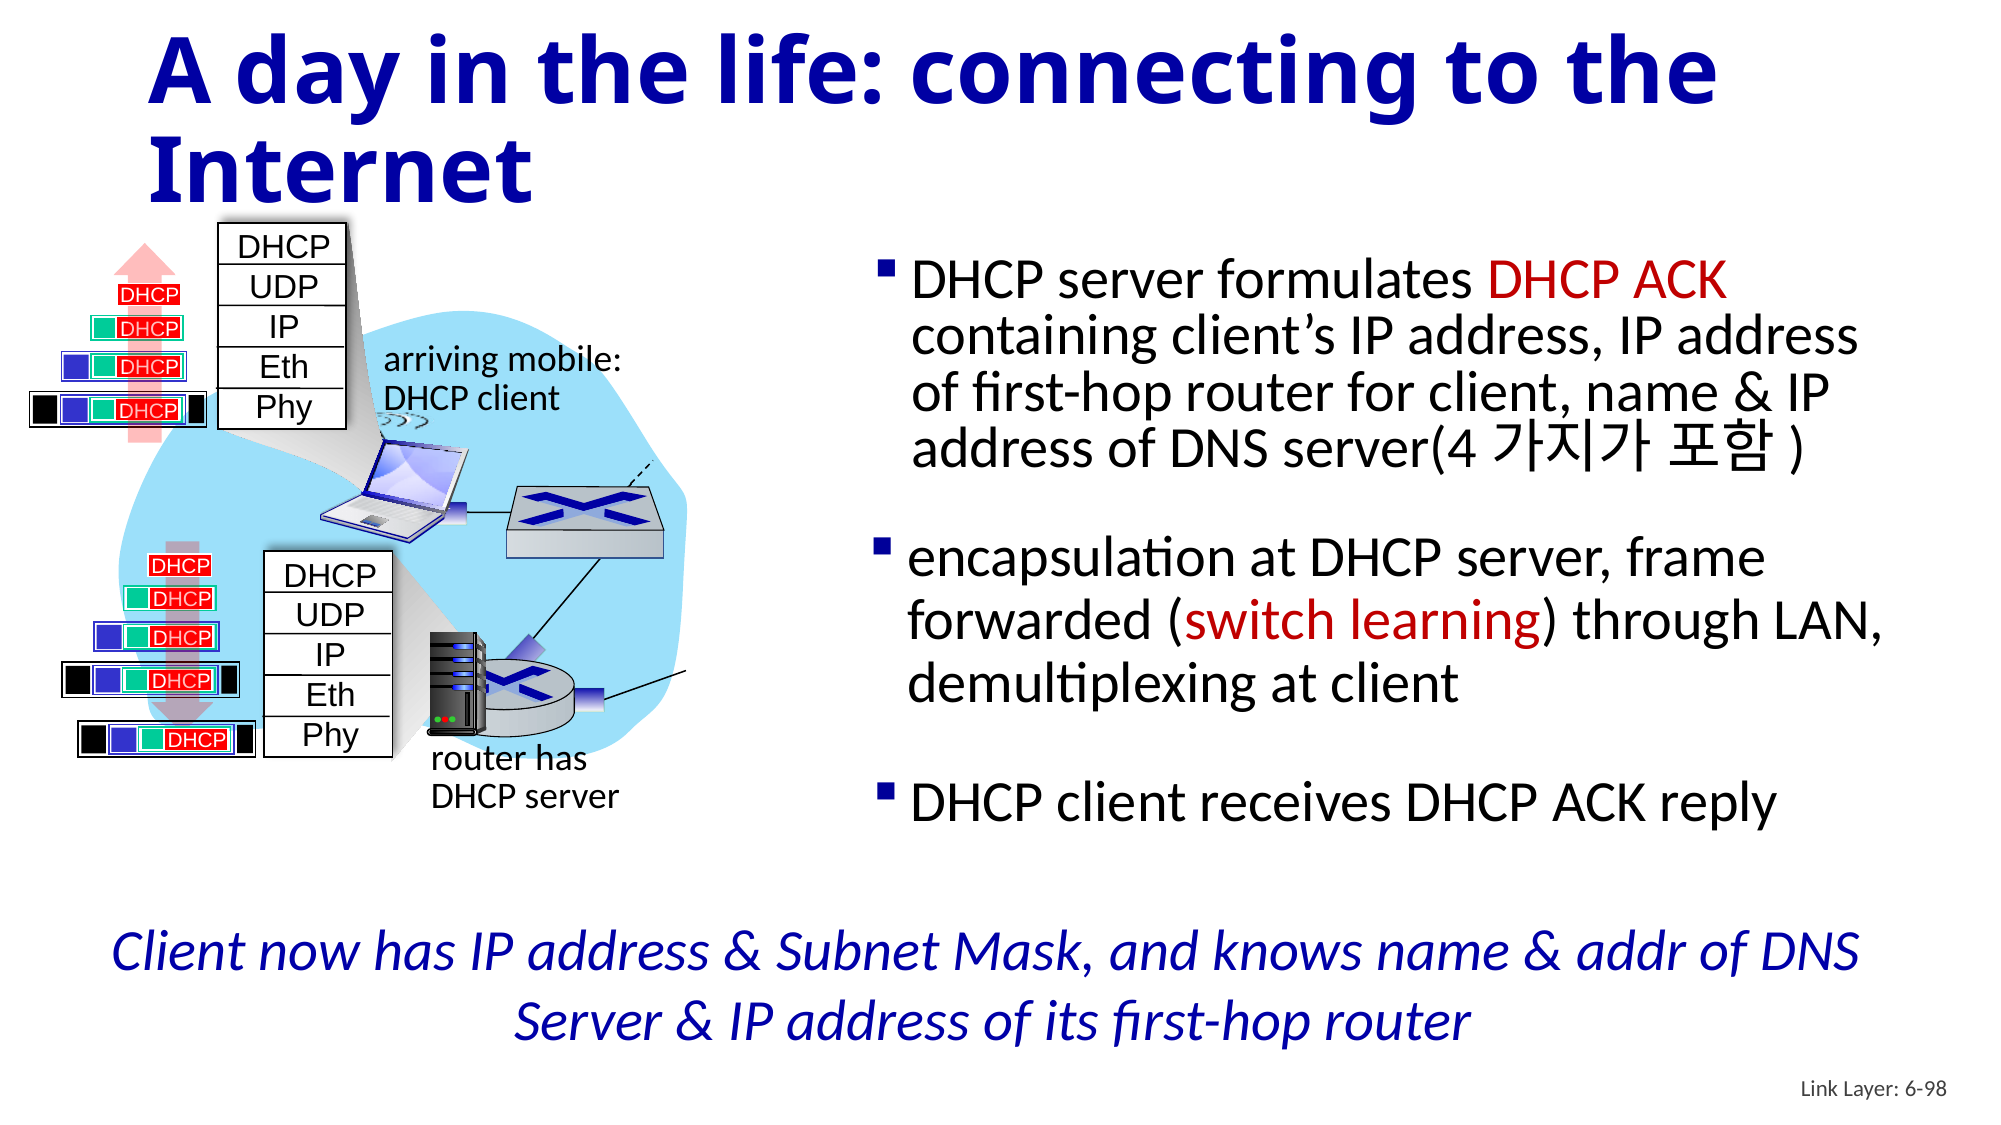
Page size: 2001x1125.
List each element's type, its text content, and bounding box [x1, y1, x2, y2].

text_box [136, 545, 226, 586]
text_box [470, 425, 688, 732]
text_box DHCP client receives DHCP ACK reply [857, 763, 1930, 884]
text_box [62, 541, 240, 733]
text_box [215, 218, 383, 492]
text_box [427, 632, 487, 736]
slide_number Link Layer: 6-98 [1512, 1056, 1963, 1117]
text_box [506, 634, 546, 659]
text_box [506, 486, 664, 559]
text_box DHCP server formulates DHCP ACK containing client’s IP address, IP address of first-hop router for client, name & IP address of DNS server(4가지가 포함) [858, 246, 1933, 505]
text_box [78, 719, 256, 760]
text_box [29, 242, 207, 443]
text_box [383, 310, 545, 333]
title A day in the life: connecting to the Internet [133, 49, 1859, 197]
text_box [575, 688, 605, 712]
text_box [122, 392, 312, 729]
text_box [312, 410, 470, 546]
text_box router has DHCP server [415, 732, 635, 824]
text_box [262, 546, 479, 762]
text_box encapsulation at DHCP server, frame forwarded (switch learning) through LAN, demultiplexing at client [854, 518, 1926, 743]
text_box arriving mobile: DHCP client [383, 333, 638, 425]
text_box Client now has IP address & Subnet Mask, and knows name & addr of DNS Server & IP address of its first-hop router [97, 904, 1890, 1060]
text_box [479, 659, 575, 737]
